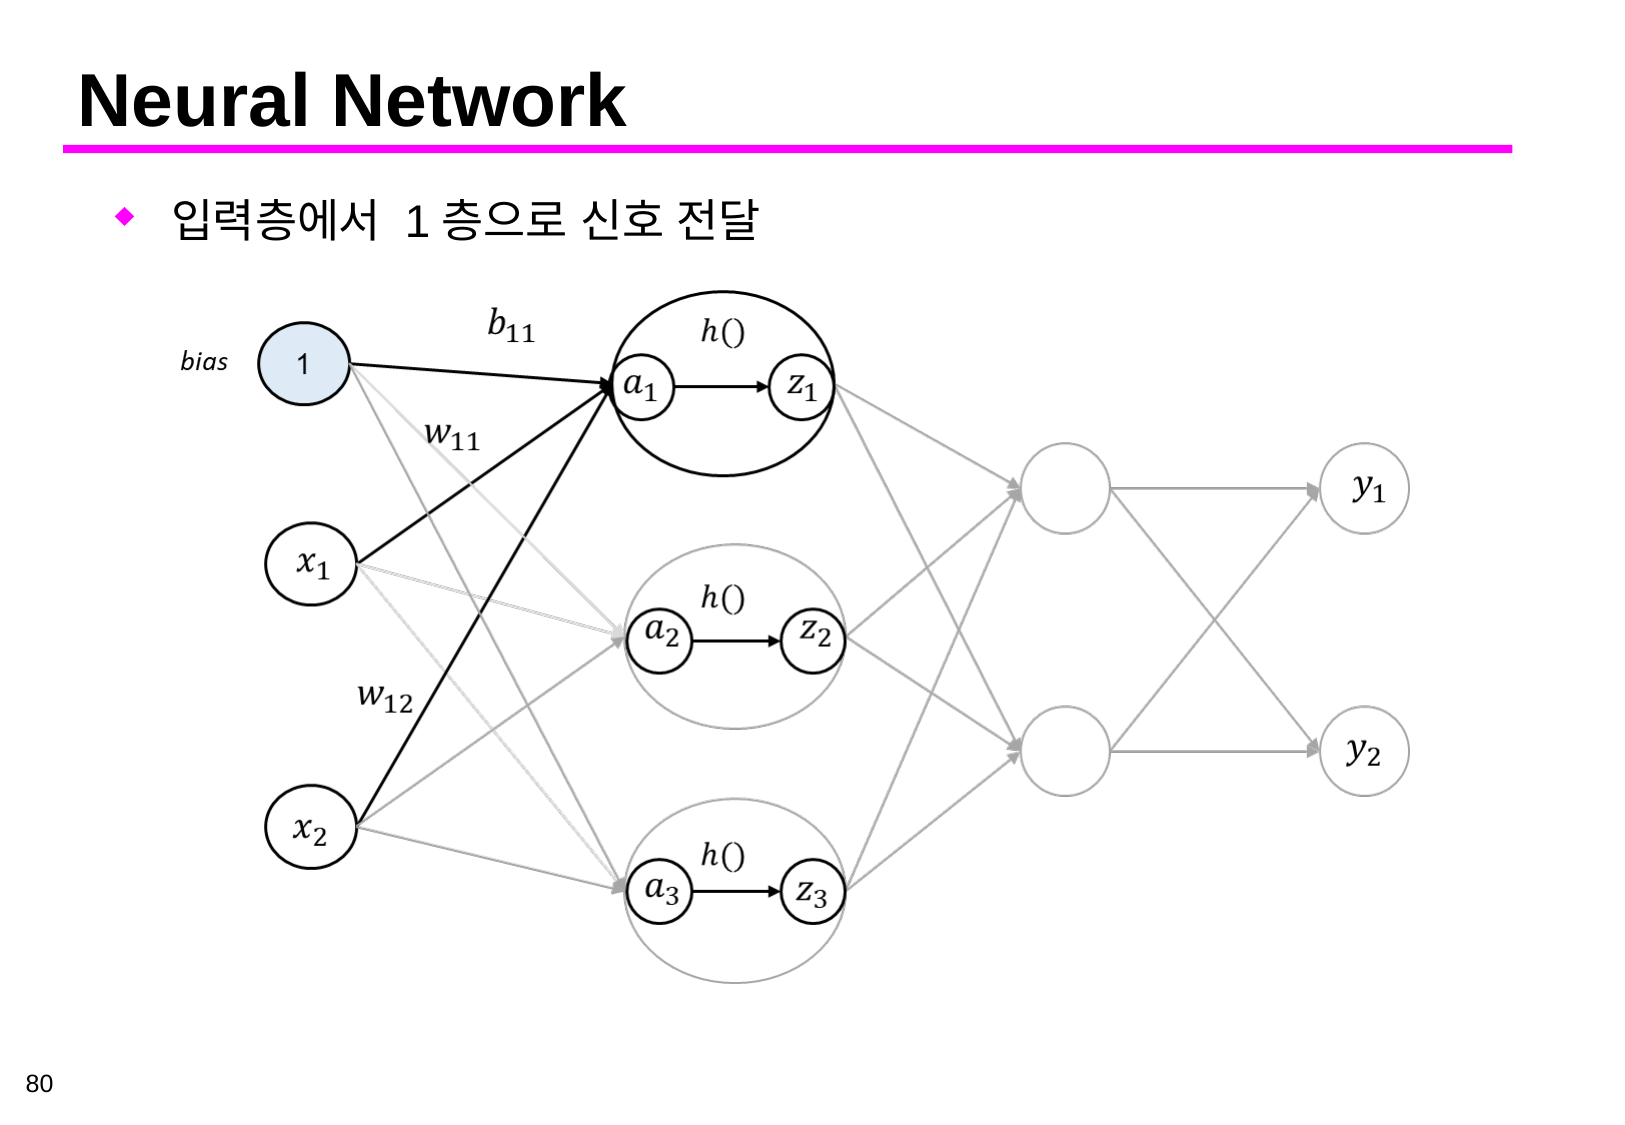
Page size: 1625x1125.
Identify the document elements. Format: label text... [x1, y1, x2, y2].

slide_number 80 [0, 1071, 69, 1094]
list 입력층에서 1층으로 신호 전달 [99, 172, 1510, 256]
title Neural Network [62, 42, 1500, 149]
picture [162, 290, 1410, 985]
